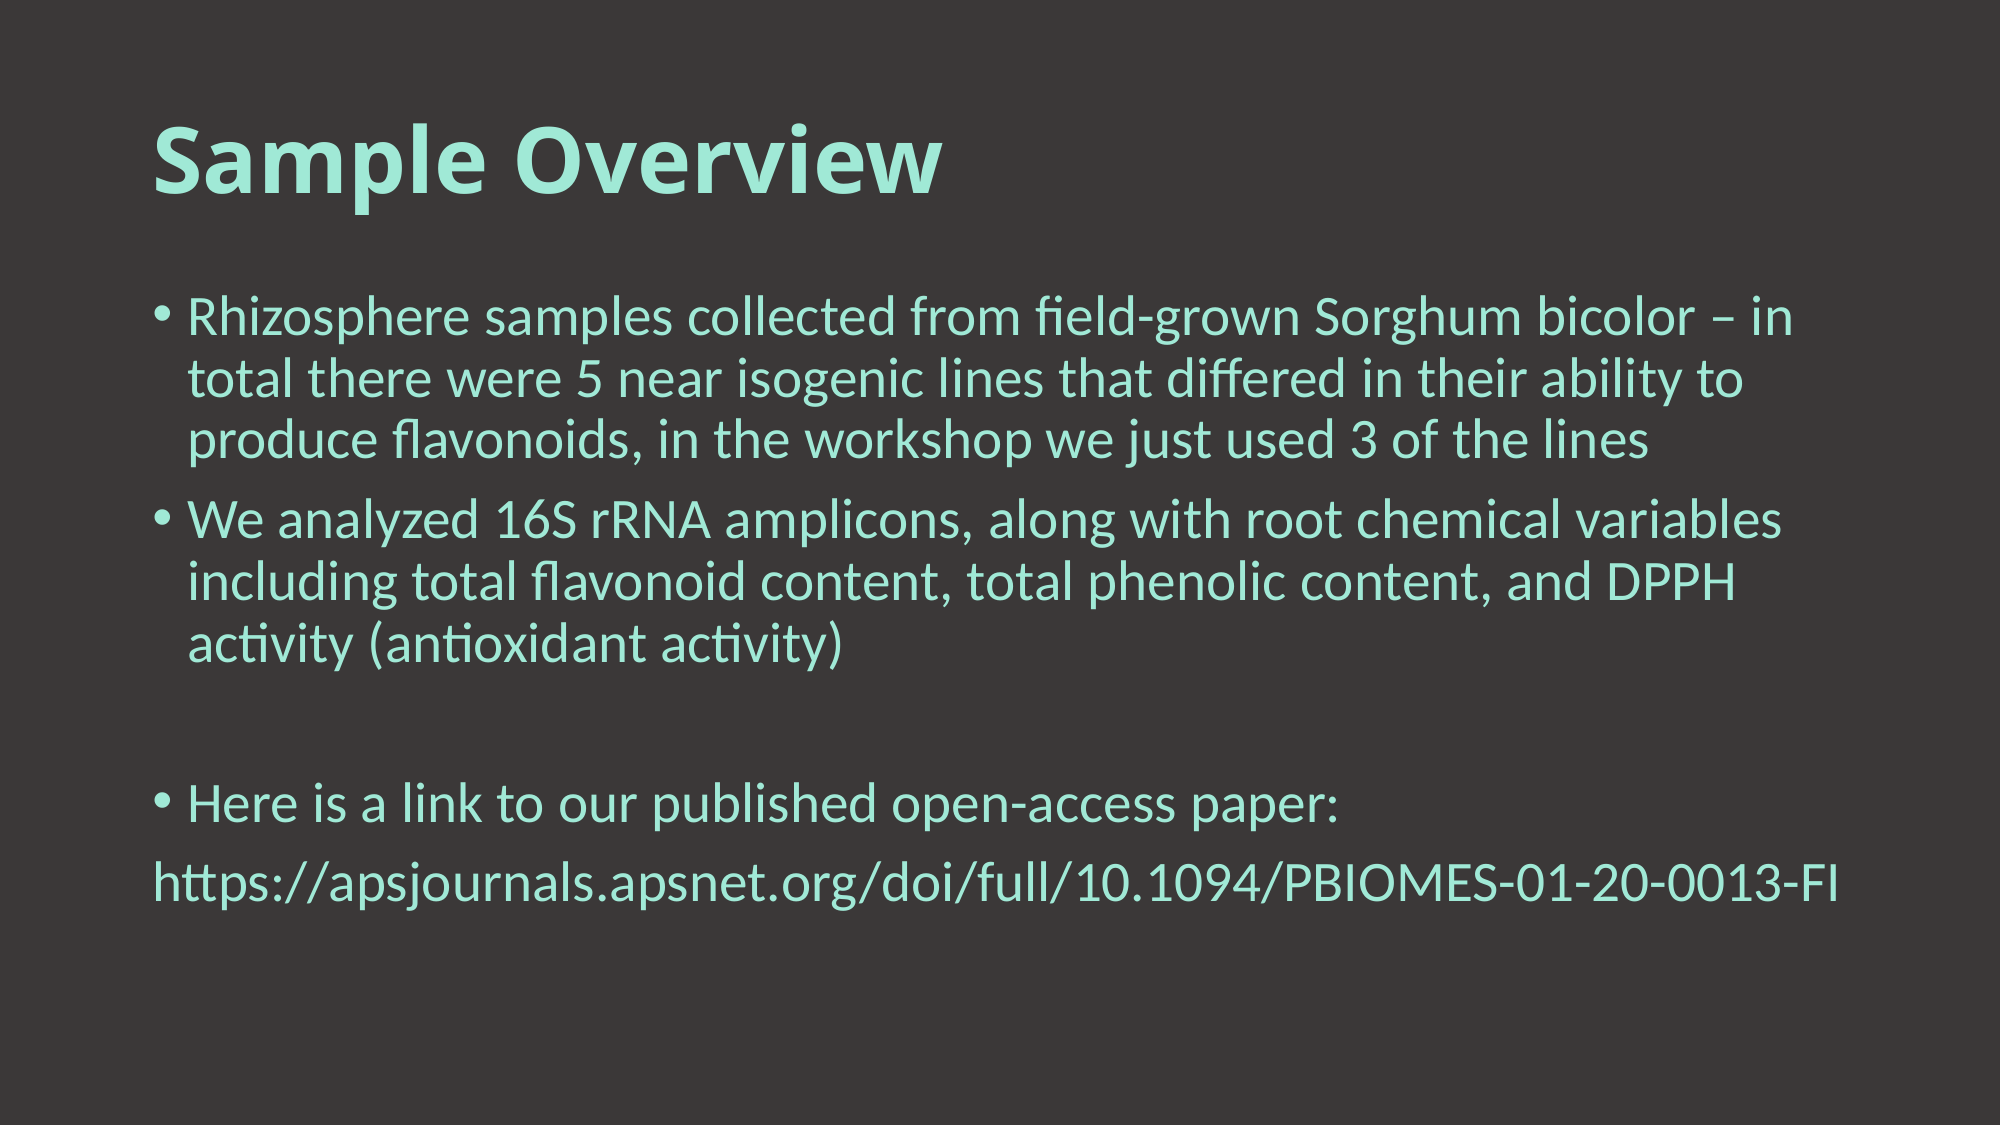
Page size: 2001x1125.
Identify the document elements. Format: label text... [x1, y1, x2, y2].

list Rhizosphere samples collected from field-grown Sorghum bicolor – in total there were 5 near isogenic lines that differed in their ability to produce flavonoids, in the workshop we just used 3 of the lines We analyzed 16S rRNA amplicons, along with root chemical variables including total flavonoid content, total phenolic content, and DPPH activity (antioxidant activity) Here is a link to our published open-access paper: https://apsjournals.apsnet.org/doi/full/10.1094/PBIOMES-01-20-0013-FI [137, 278, 1863, 993]
title Sample Overview [137, 55, 1863, 273]
